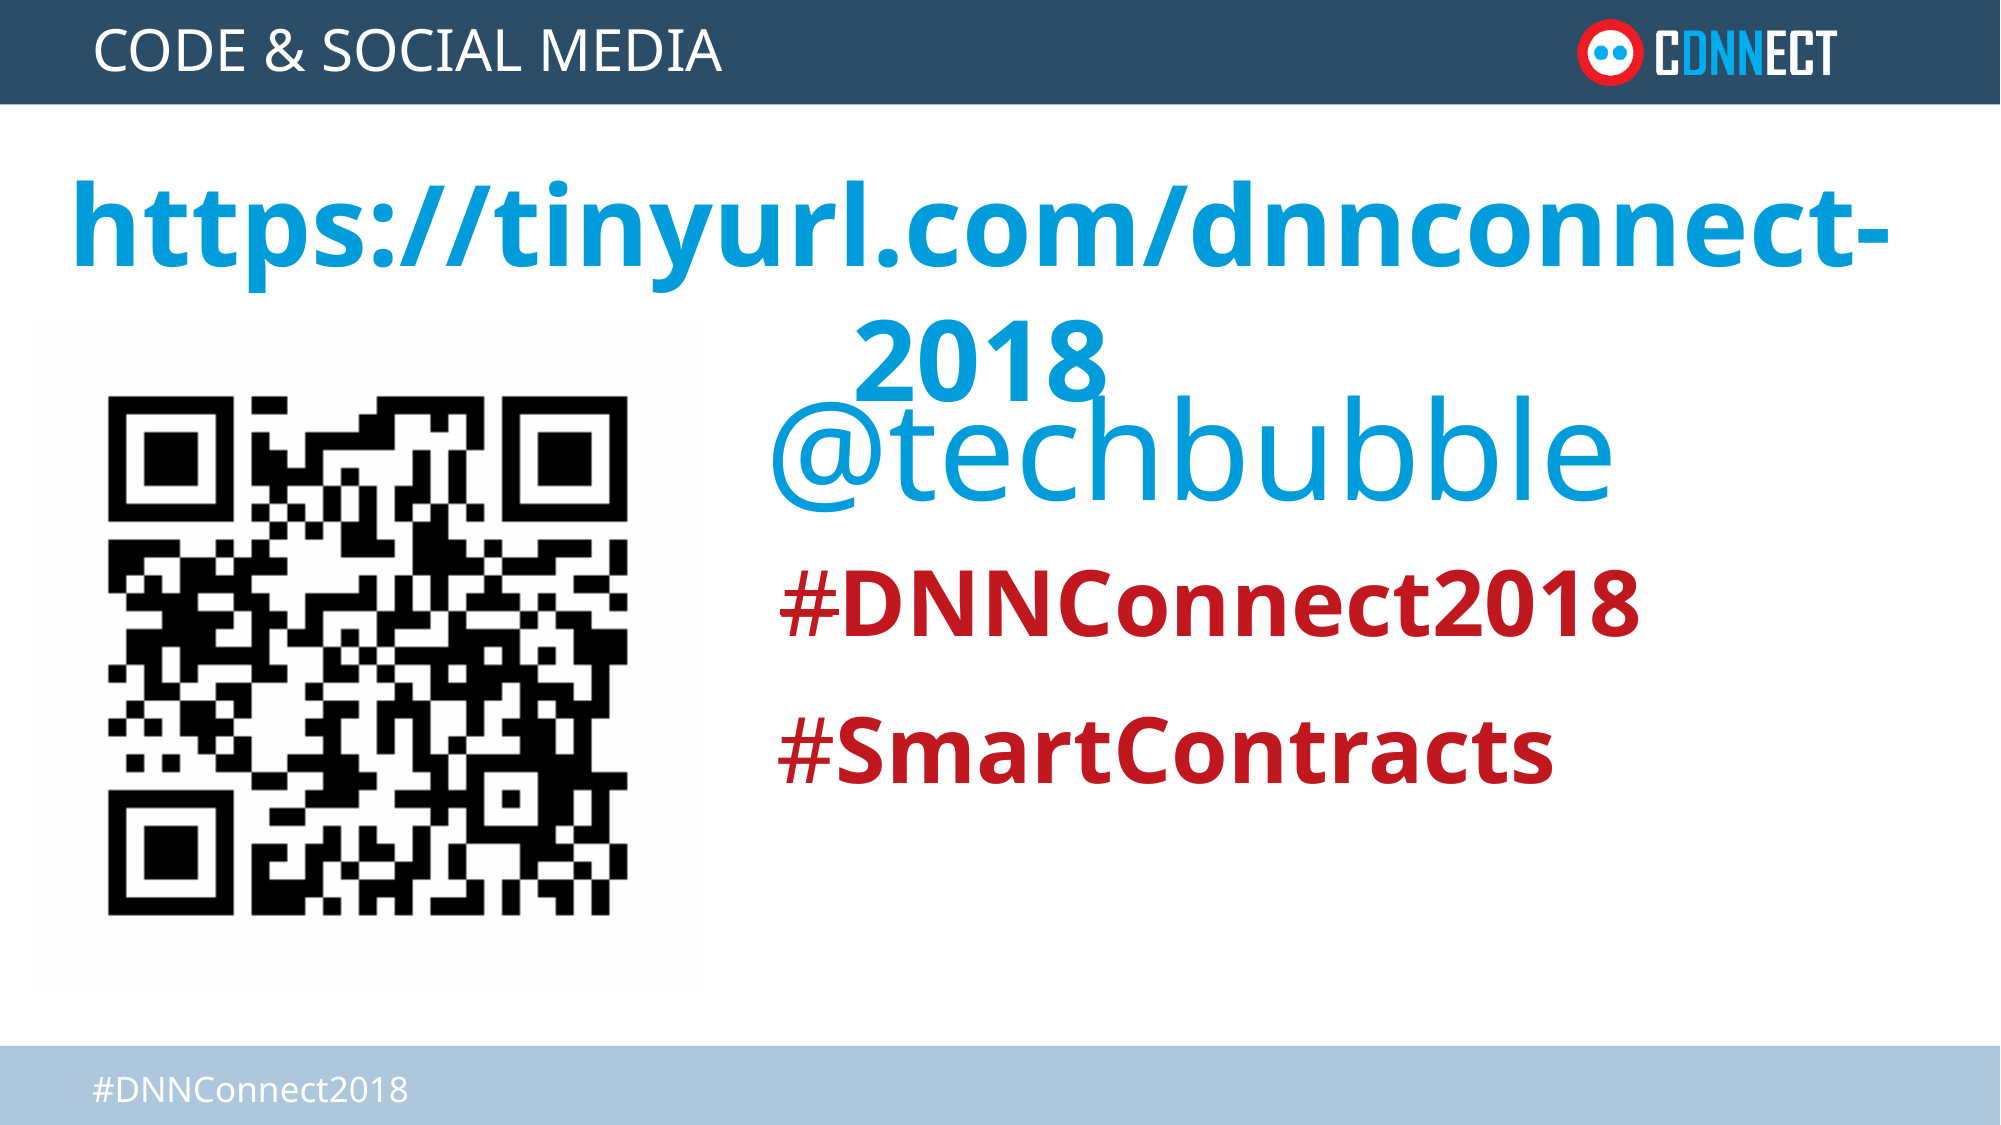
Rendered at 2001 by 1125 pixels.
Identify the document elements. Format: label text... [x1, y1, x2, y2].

text_box #SmartContracts [761, 684, 1595, 810]
picture [33, 321, 705, 992]
text_box #DNNConnect2018 [764, 537, 1682, 663]
text_box @techbubble [750, 356, 1634, 536]
title CODE & SOCIAL MEDIA [77, 12, 2000, 95]
text_box https://tinyurl.com/dnnconnect-2018 [44, 146, 1918, 432]
